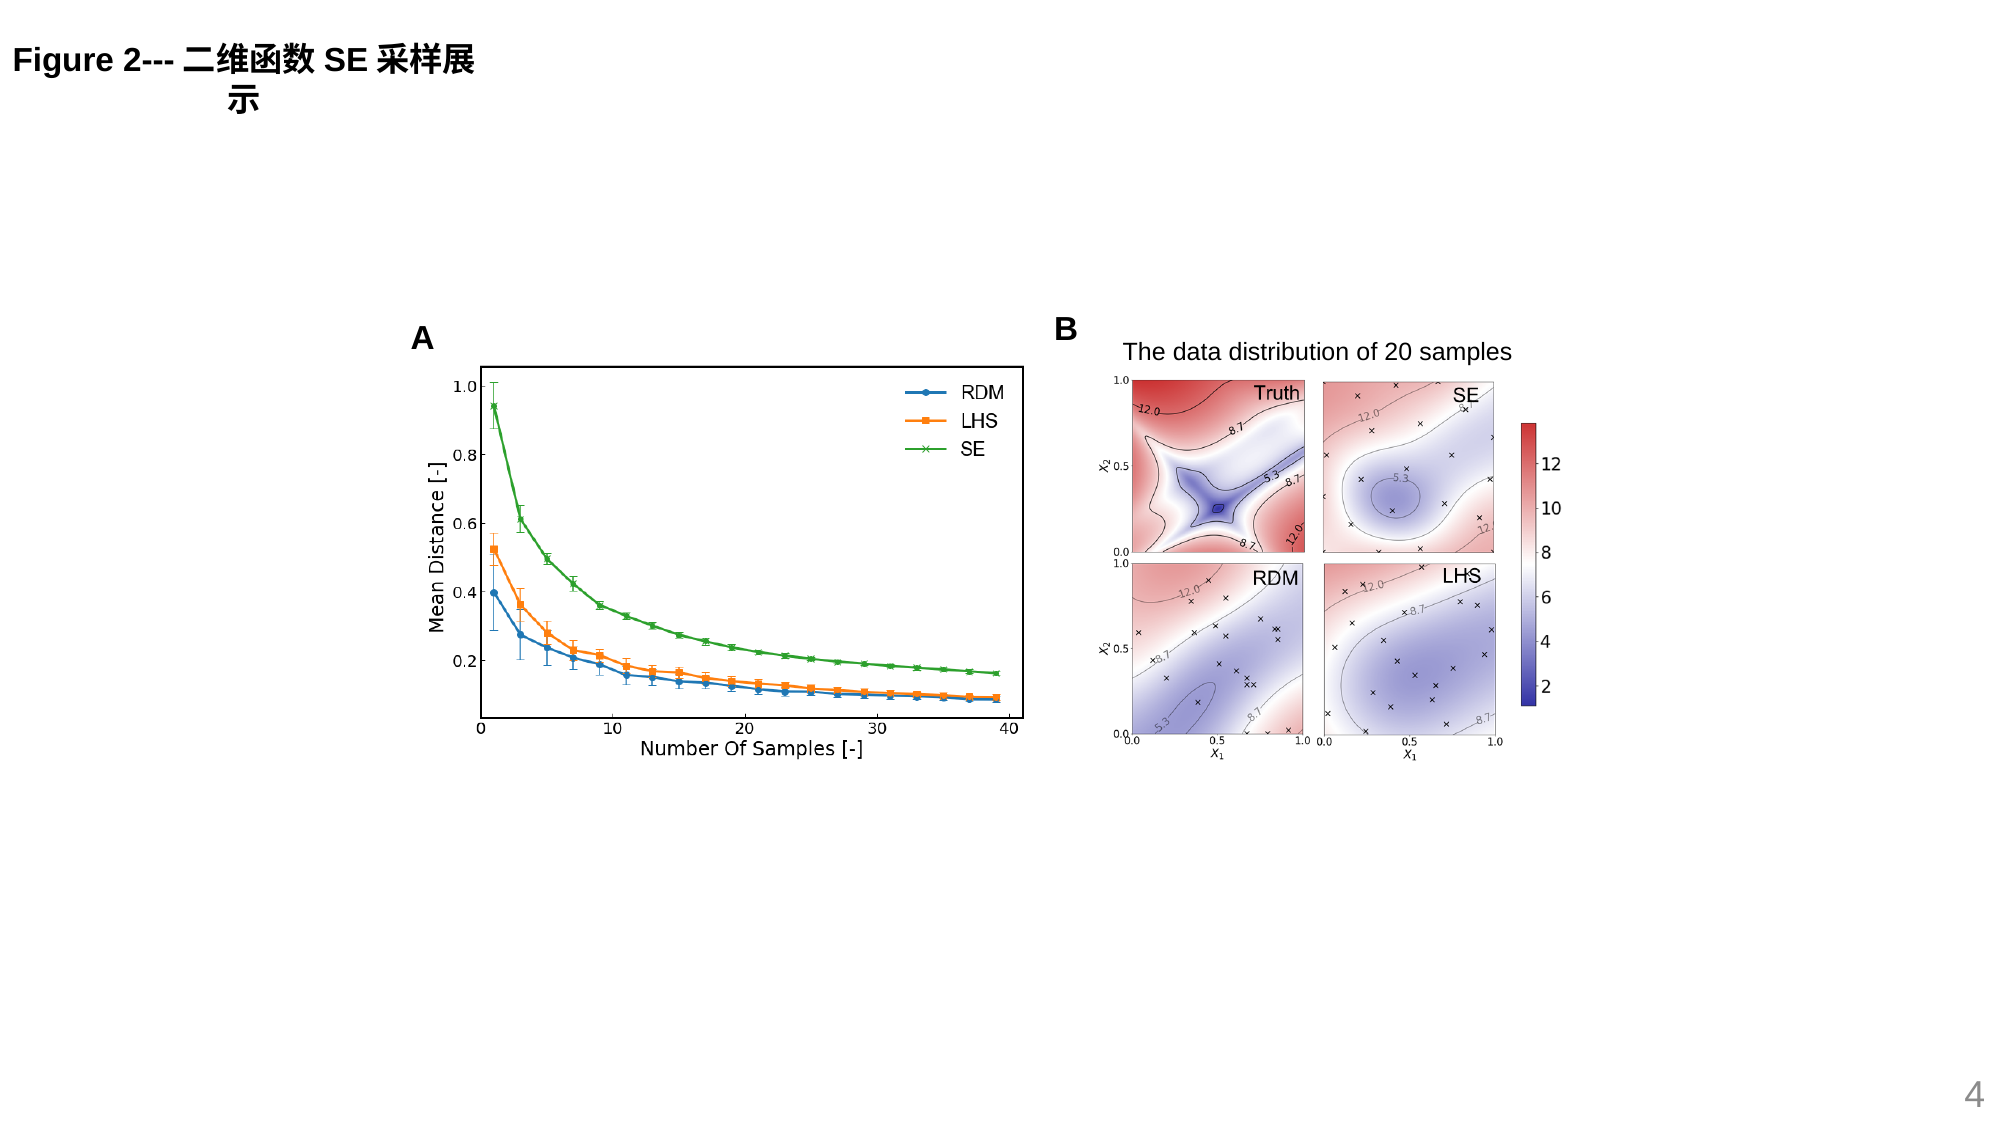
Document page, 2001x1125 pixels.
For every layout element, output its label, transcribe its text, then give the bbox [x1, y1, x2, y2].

text_box Figure 2---二维函数SE采样展示 [0, 31, 505, 126]
slide_number 4 [1550, 1062, 2000, 1123]
text_box B [984, 300, 1148, 355]
picture [422, 361, 1027, 764]
text_box A [340, 309, 505, 364]
text_box The data distribution of 20 samples [1106, 328, 1530, 373]
picture [1096, 373, 1566, 764]
